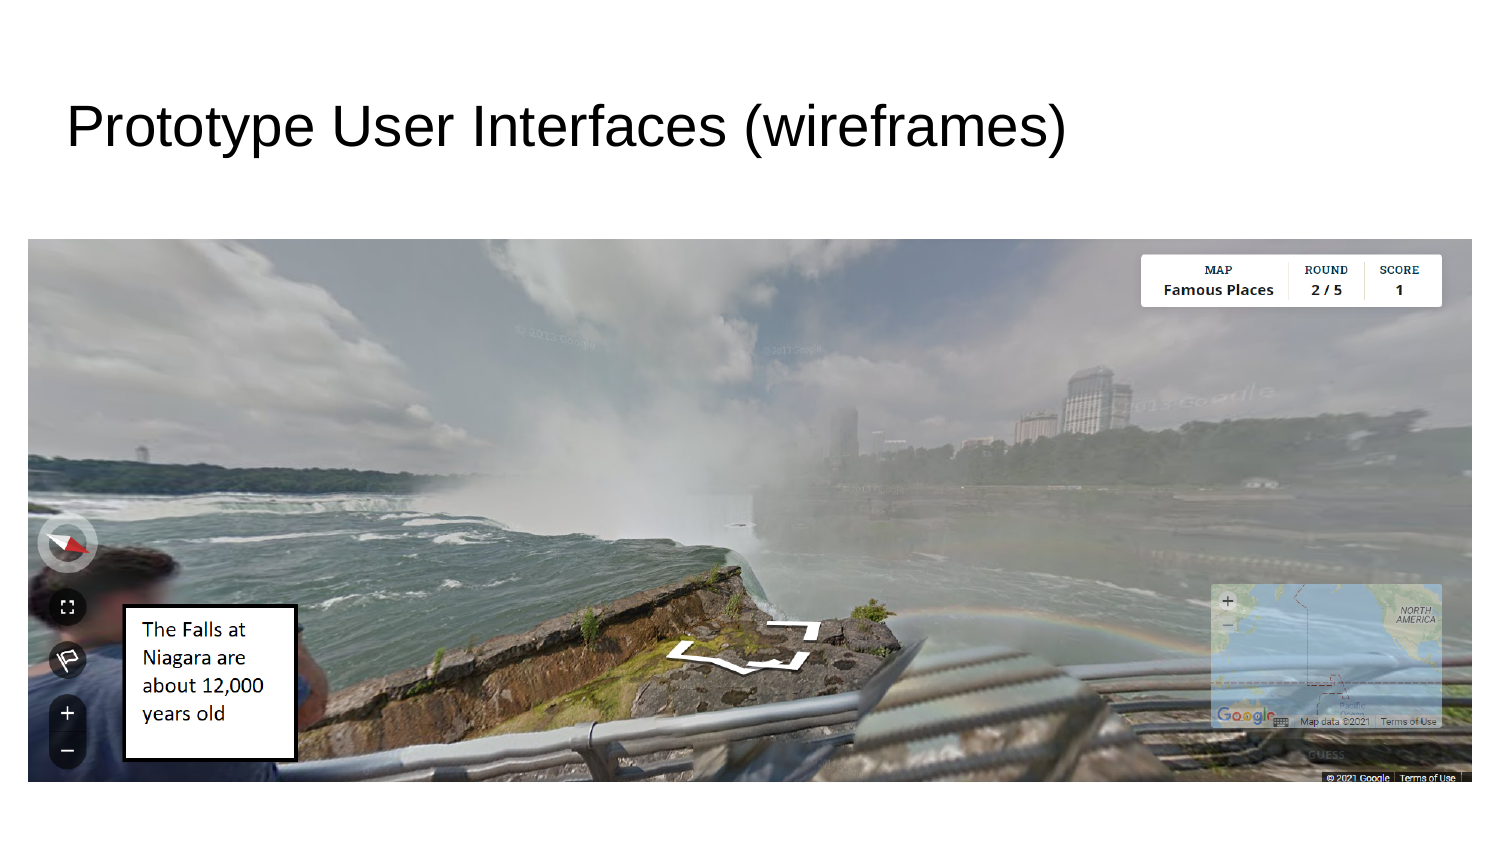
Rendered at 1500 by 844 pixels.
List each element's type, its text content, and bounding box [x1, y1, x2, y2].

picture [28, 239, 1472, 797]
text_box Prototype User Interfaces (wireframes) [51, 72, 1449, 167]
